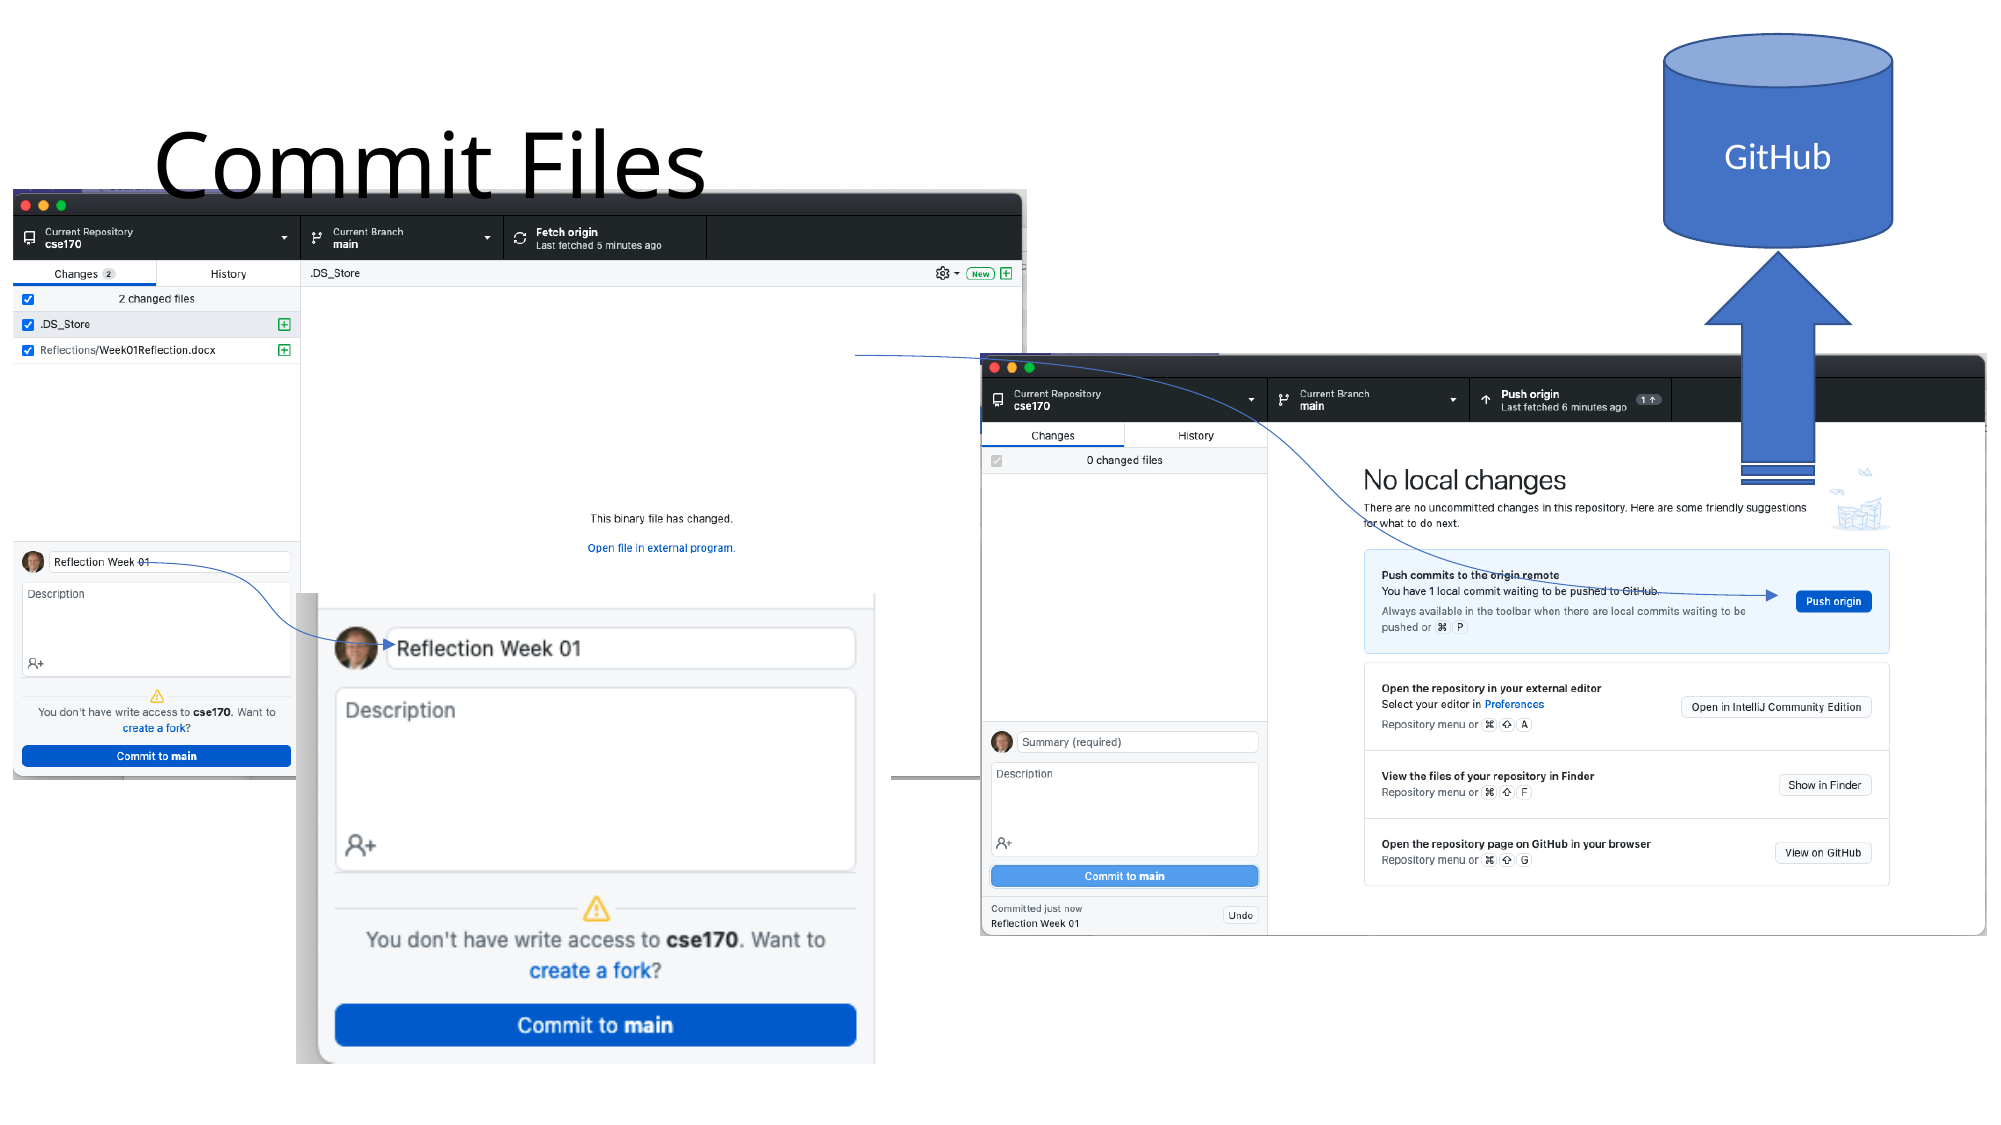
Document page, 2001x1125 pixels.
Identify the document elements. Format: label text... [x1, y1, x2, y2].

text_box GitHub [1663, 32, 1894, 249]
text_box [1703, 250, 1853, 353]
title Commit Files [137, 59, 1863, 278]
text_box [137, 562, 396, 645]
picture [13, 189, 1987, 1064]
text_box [854, 355, 1779, 596]
